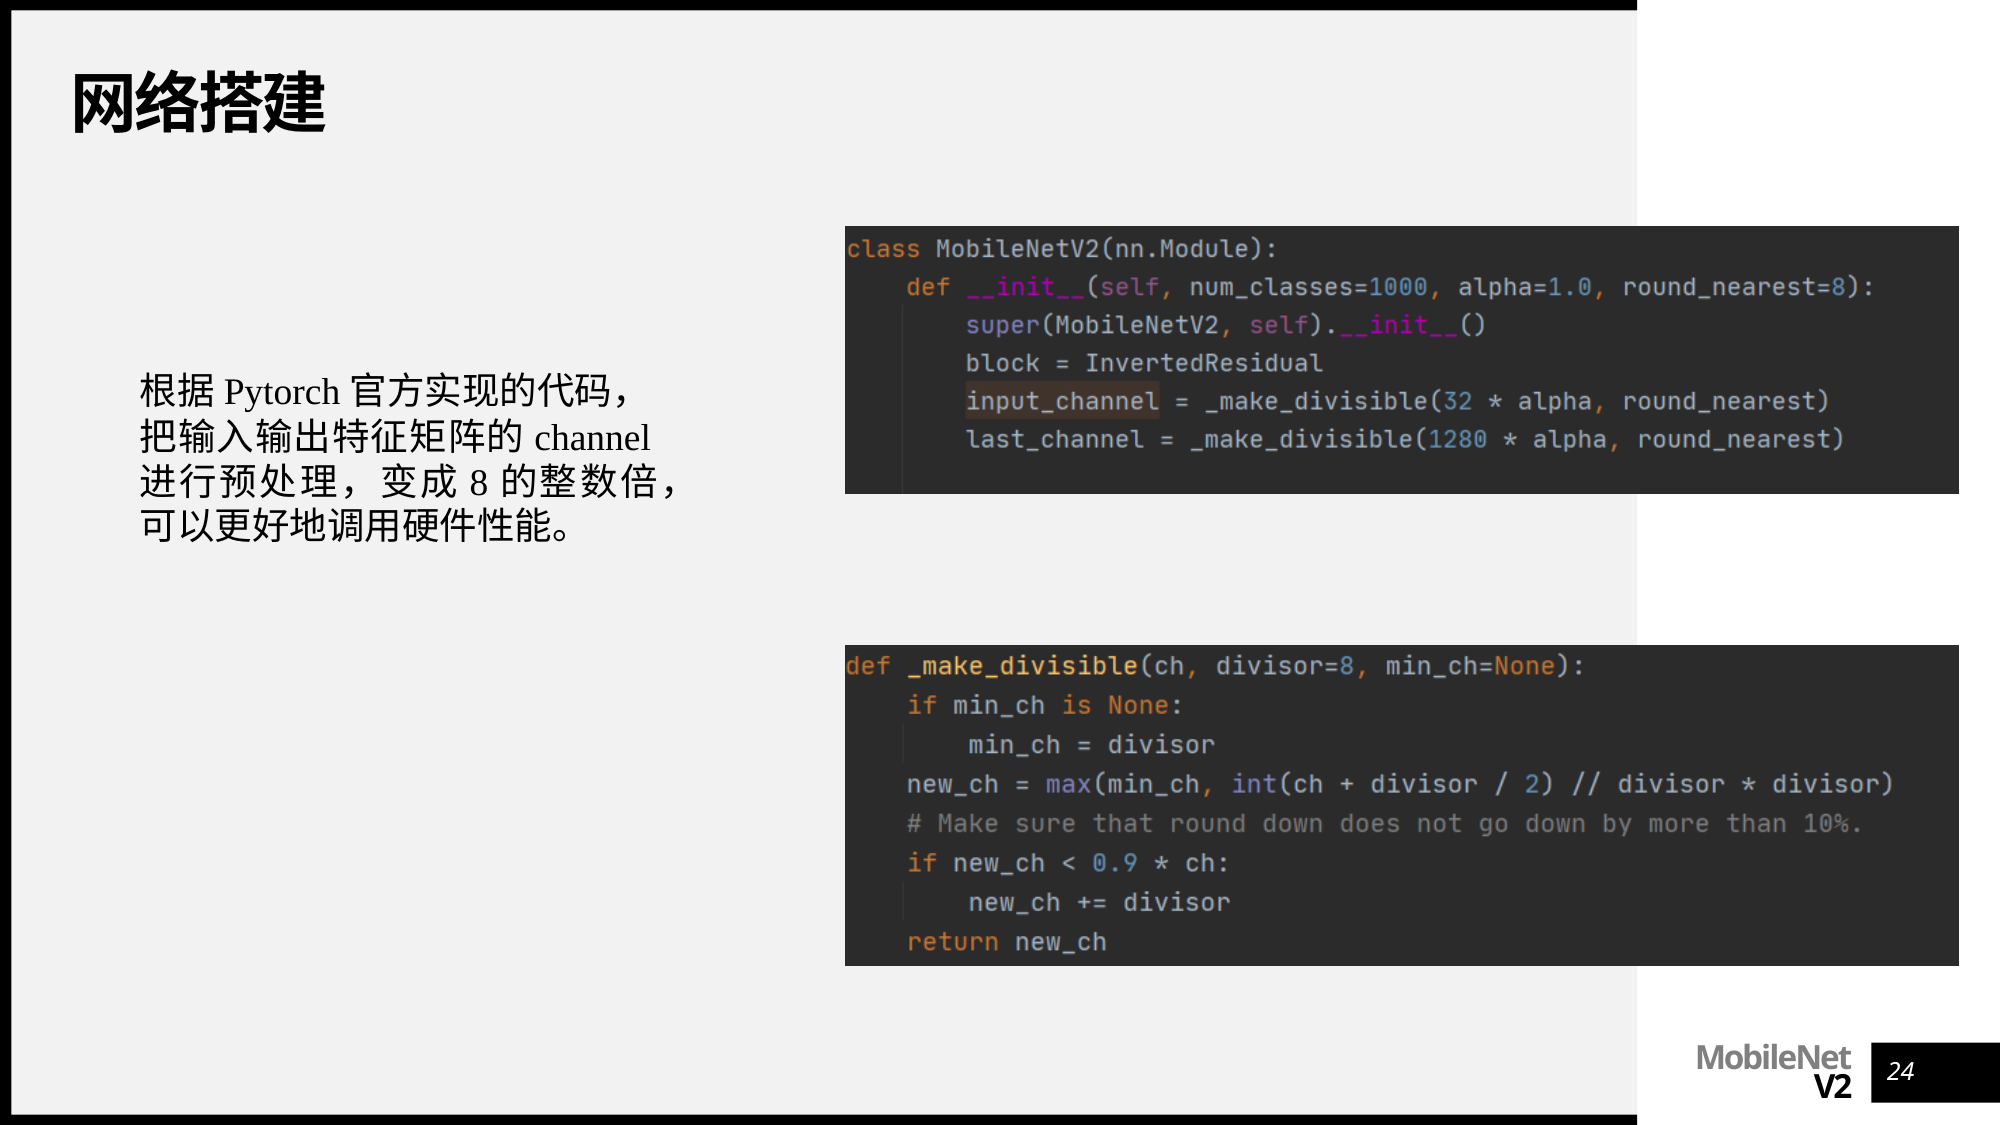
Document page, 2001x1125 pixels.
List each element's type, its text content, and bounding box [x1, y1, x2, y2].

picture [845, 226, 1959, 494]
title 网络搭建 [70, 70, 1569, 142]
slide_number 24 [1877, 1050, 1924, 1096]
text_box 根据Pytorch官方实现的代码， 把输入输出特征矩阵的channel进行预处理，变成8的整数倍， 可以更好地调用硬件性能。 [125, 360, 675, 555]
picture [845, 645, 1959, 966]
